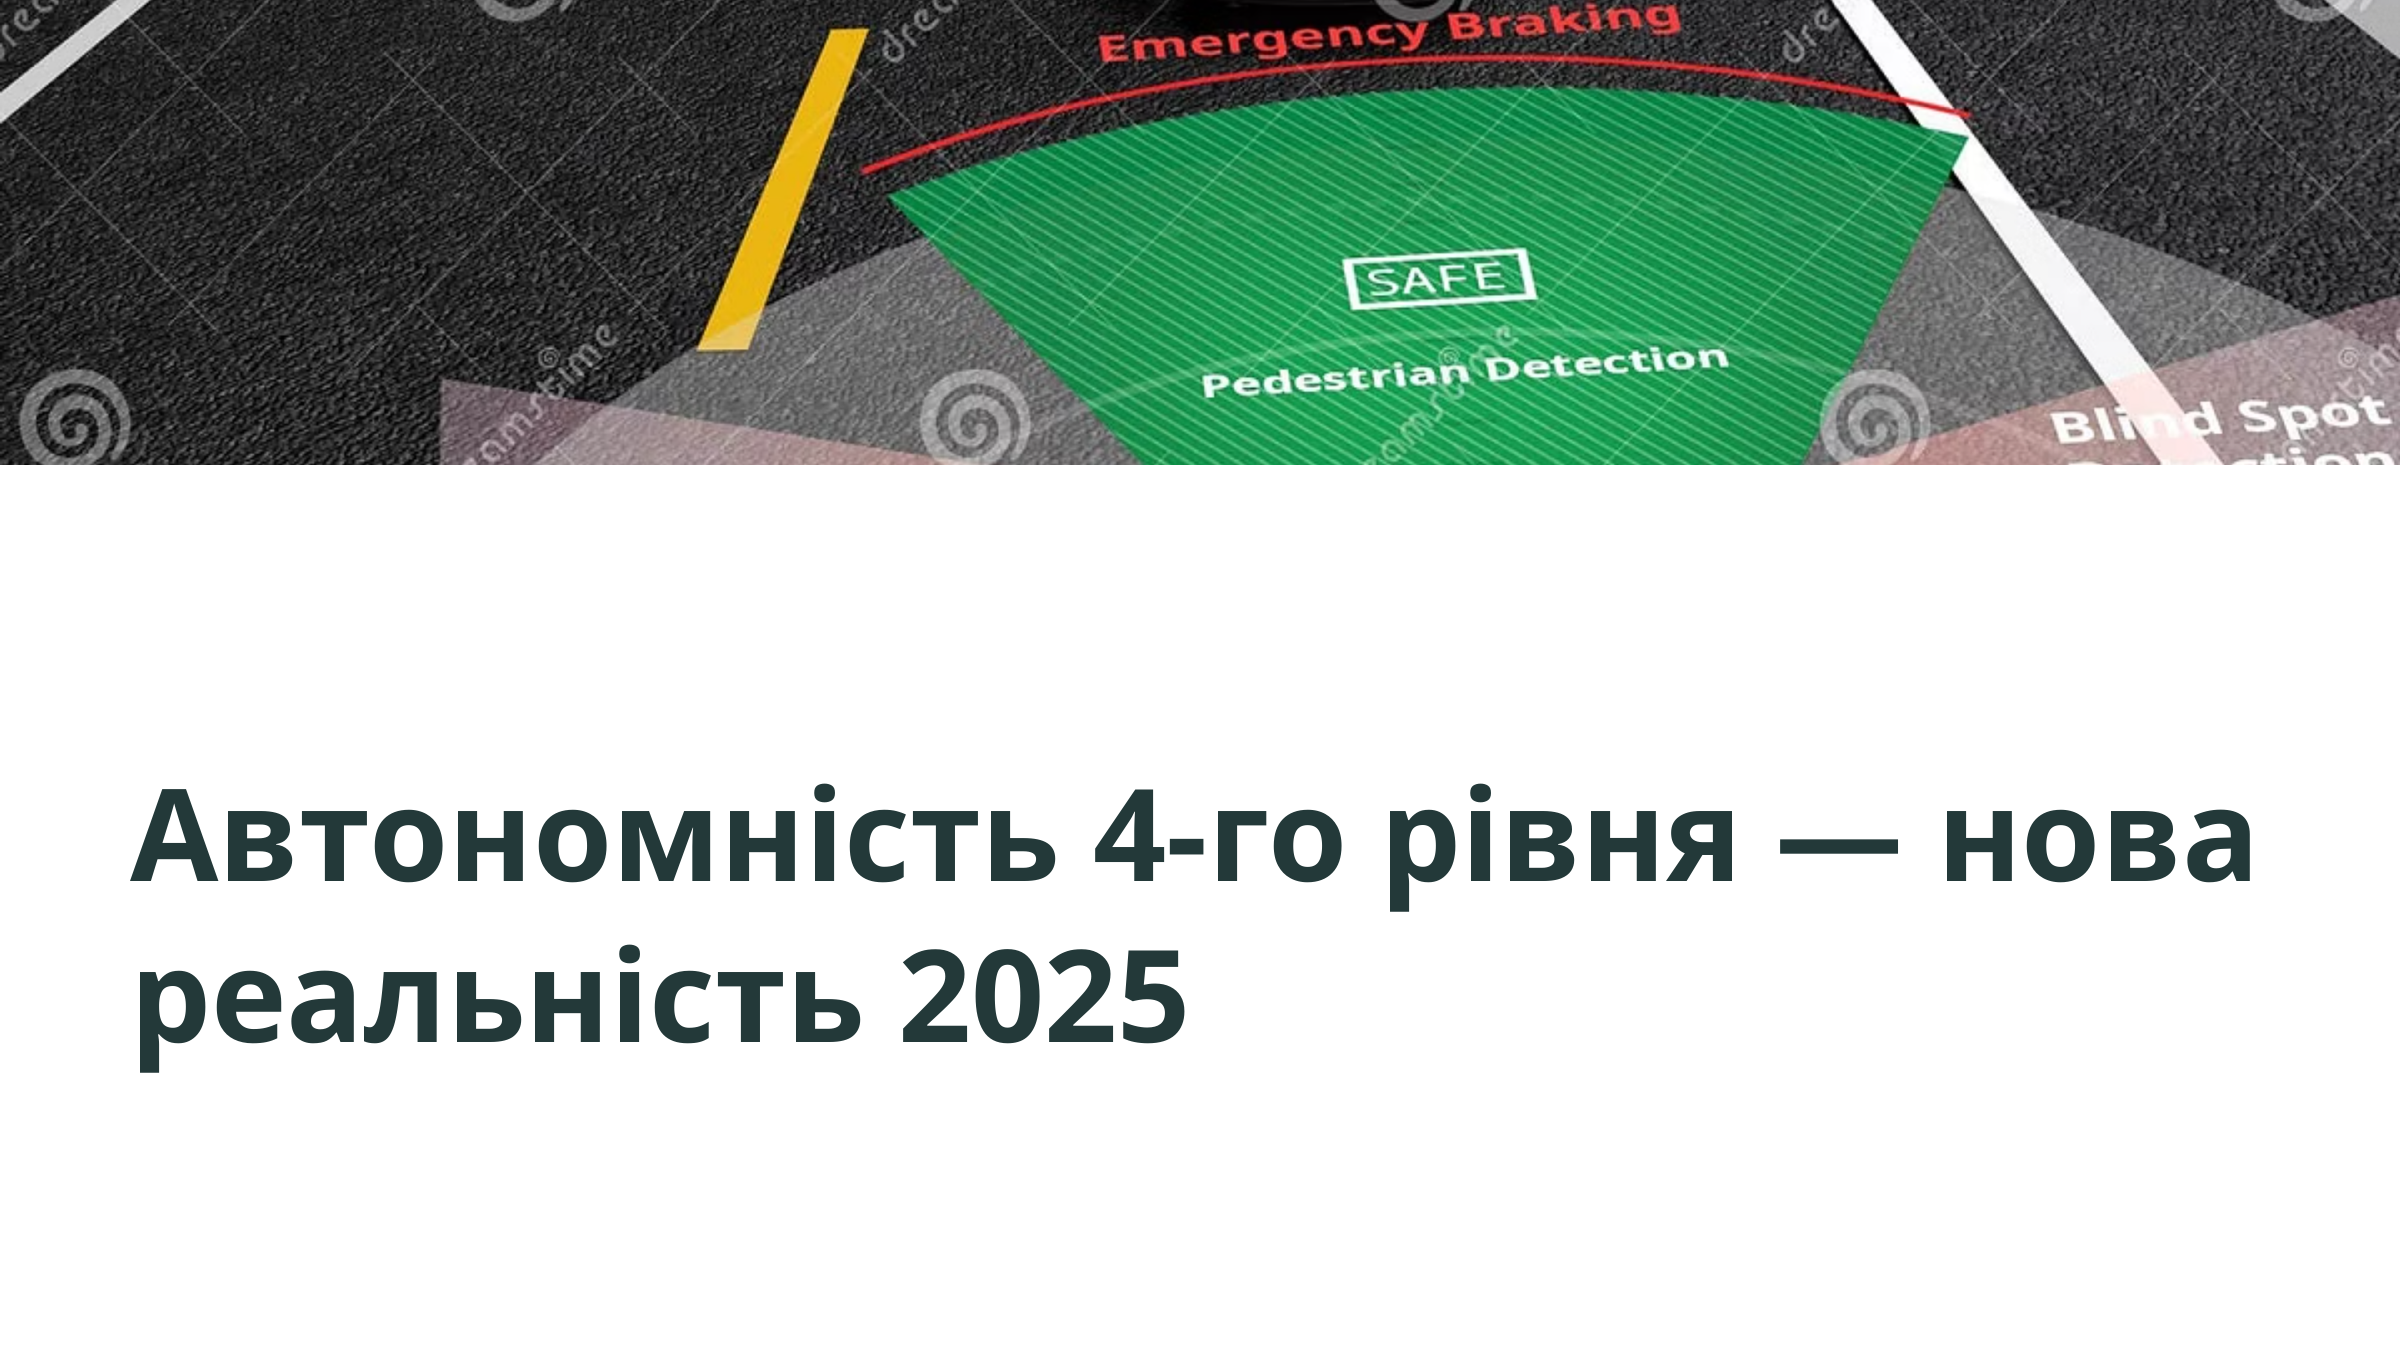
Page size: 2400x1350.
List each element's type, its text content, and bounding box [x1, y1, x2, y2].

picture [0, 0, 2400, 466]
text_box Автономність 4-го рівня — нова реальність 2025 [130, 747, 2270, 1068]
